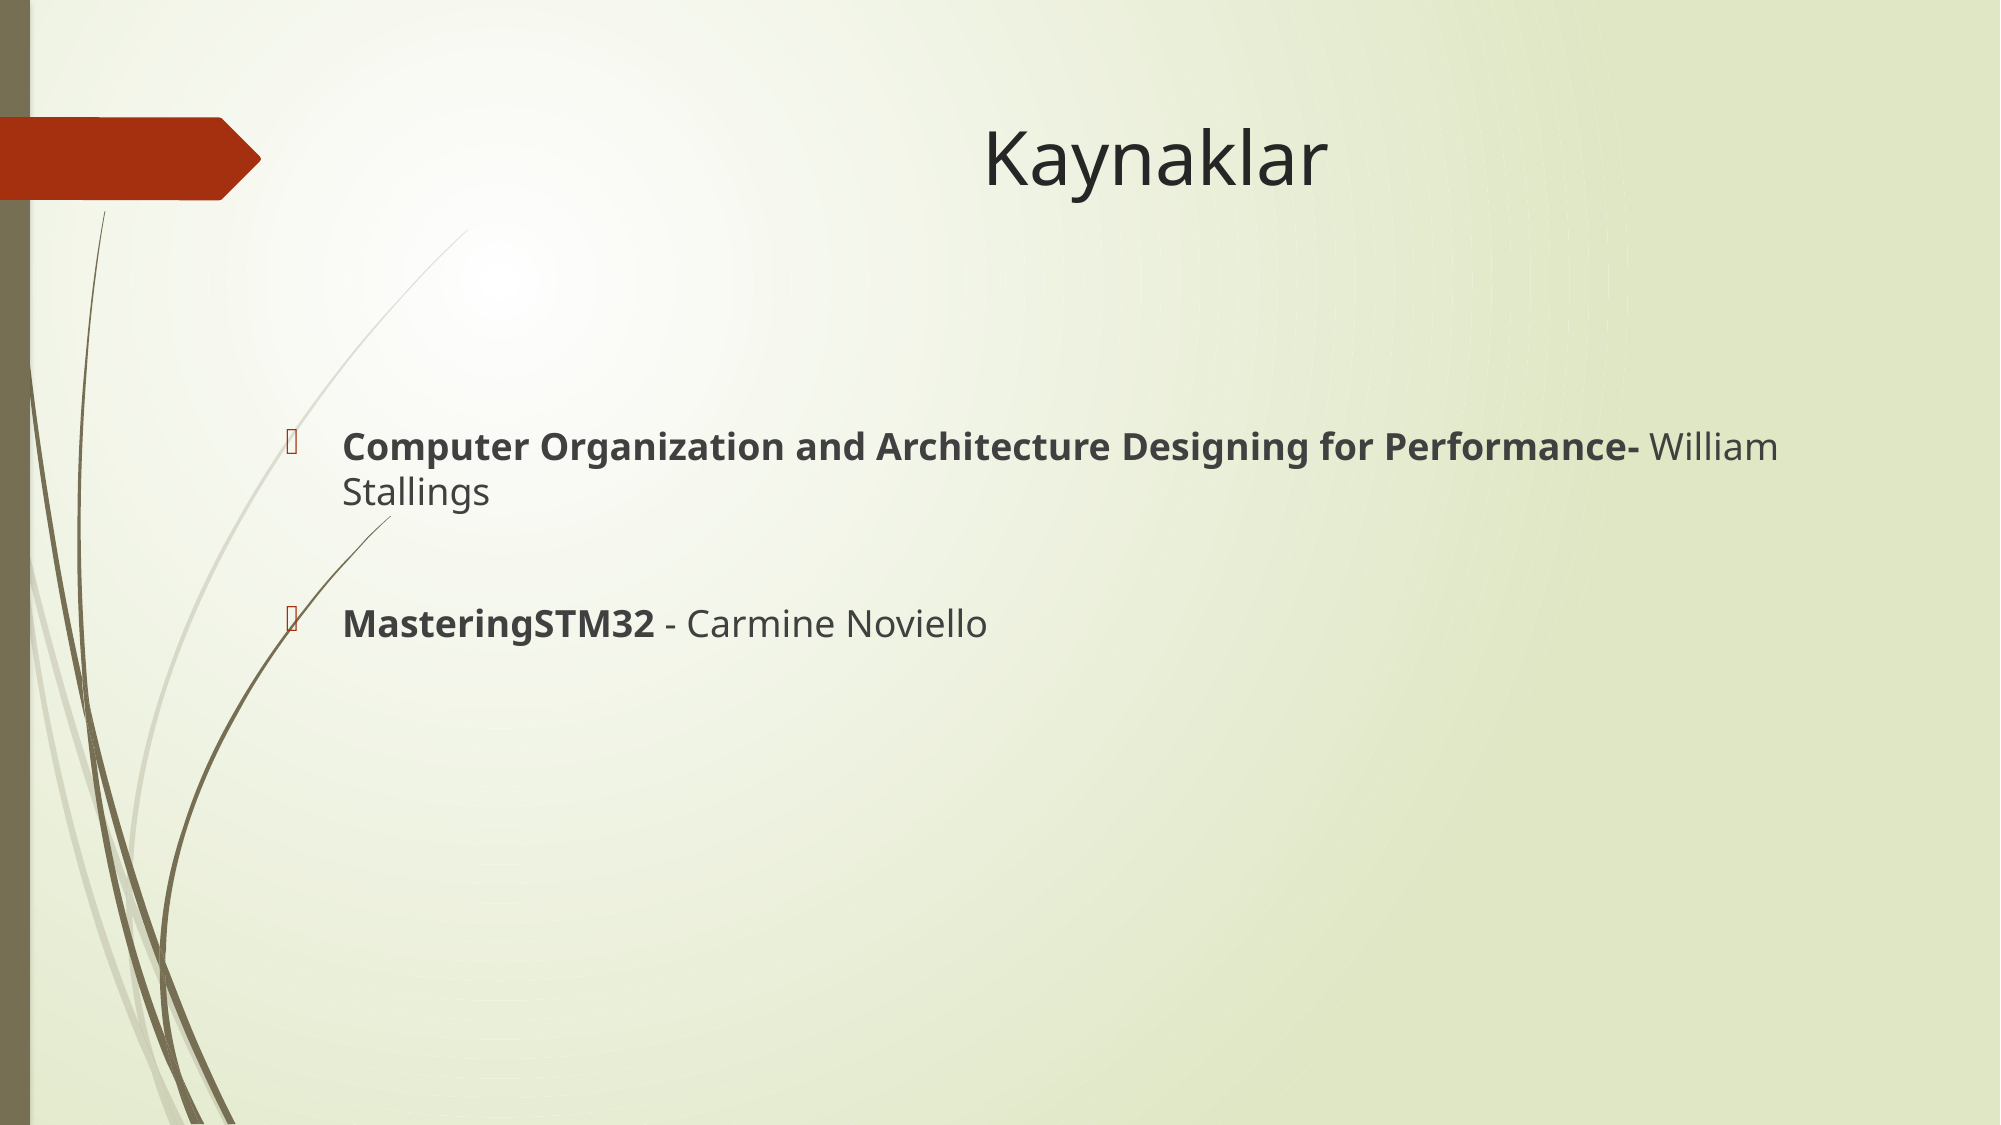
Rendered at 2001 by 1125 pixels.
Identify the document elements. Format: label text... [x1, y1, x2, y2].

title Kaynaklar [425, 102, 1888, 313]
list Computer Organization and Architecture Designing for Performance- William Stallings MasteringSTM32 - Carmine Noviello [270, 350, 1947, 970]
